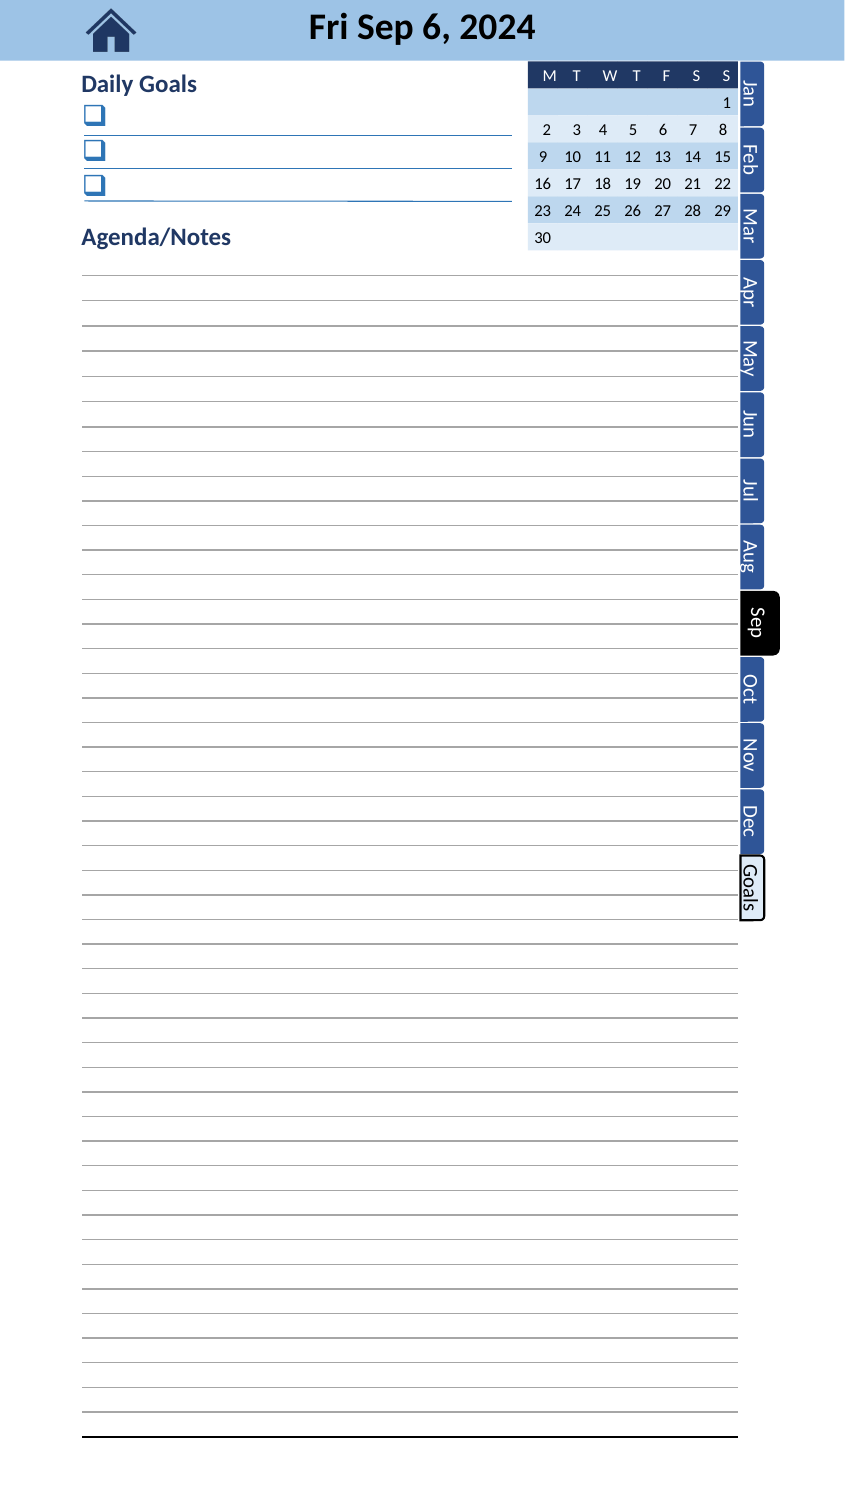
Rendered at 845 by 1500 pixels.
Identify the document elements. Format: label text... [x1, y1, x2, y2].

list Fri Sep 6, 2024 [190, 0, 655, 61]
picture [82, 1, 140, 59]
